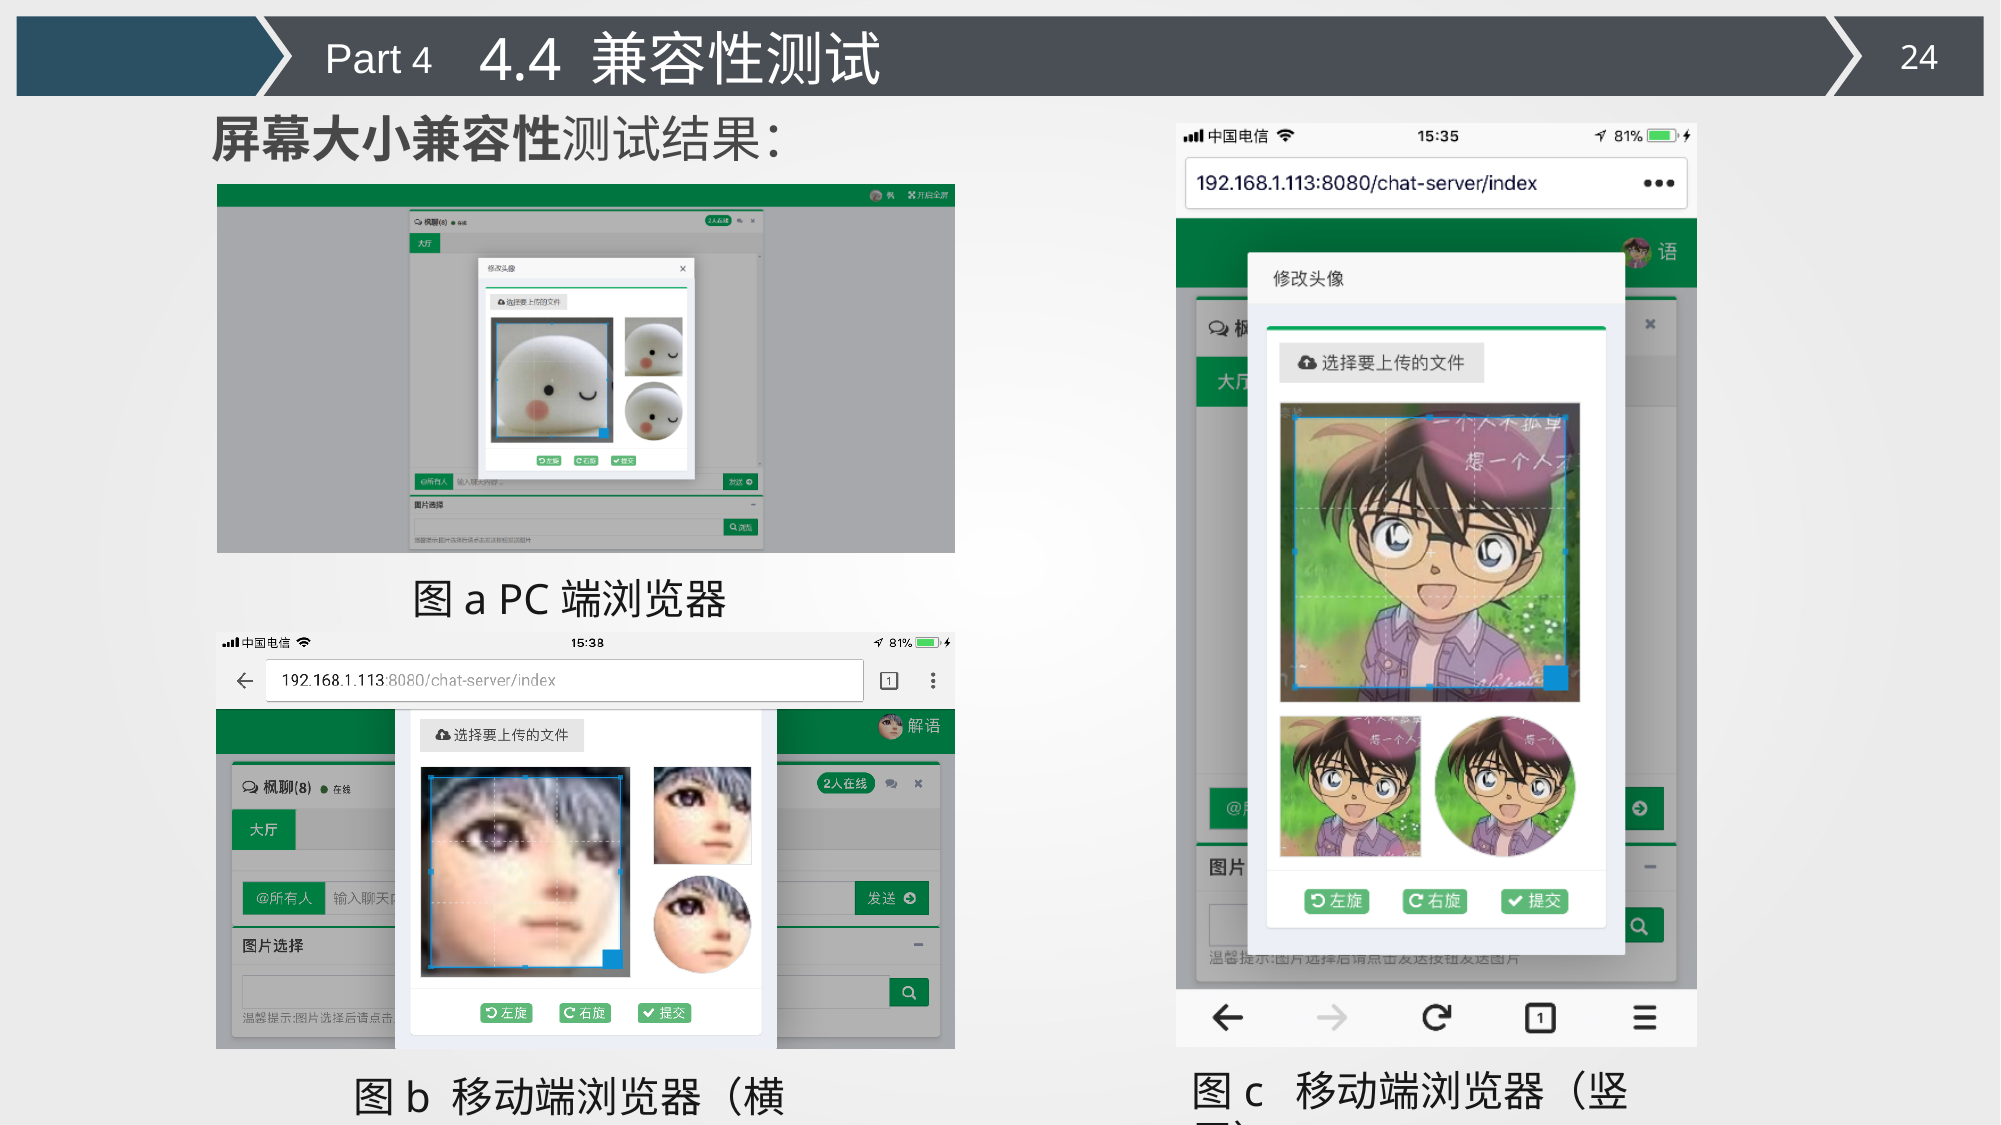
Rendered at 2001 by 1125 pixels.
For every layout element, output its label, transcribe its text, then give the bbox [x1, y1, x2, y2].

text_box 4.4 兼容性测试 [464, 14, 898, 100]
text_box Part 4 [272, 24, 448, 90]
text_box 图b 移动端浏览器（横屏） [338, 1063, 850, 1125]
text_box 图c 移动端浏览器（竖屏） [1177, 1057, 1686, 1125]
picture [0, 0, 2001, 1125]
text_box 图a PC端浏览器 [397, 565, 756, 631]
text_box 屏幕大小兼容性测试结果： [196, 100, 1040, 176]
